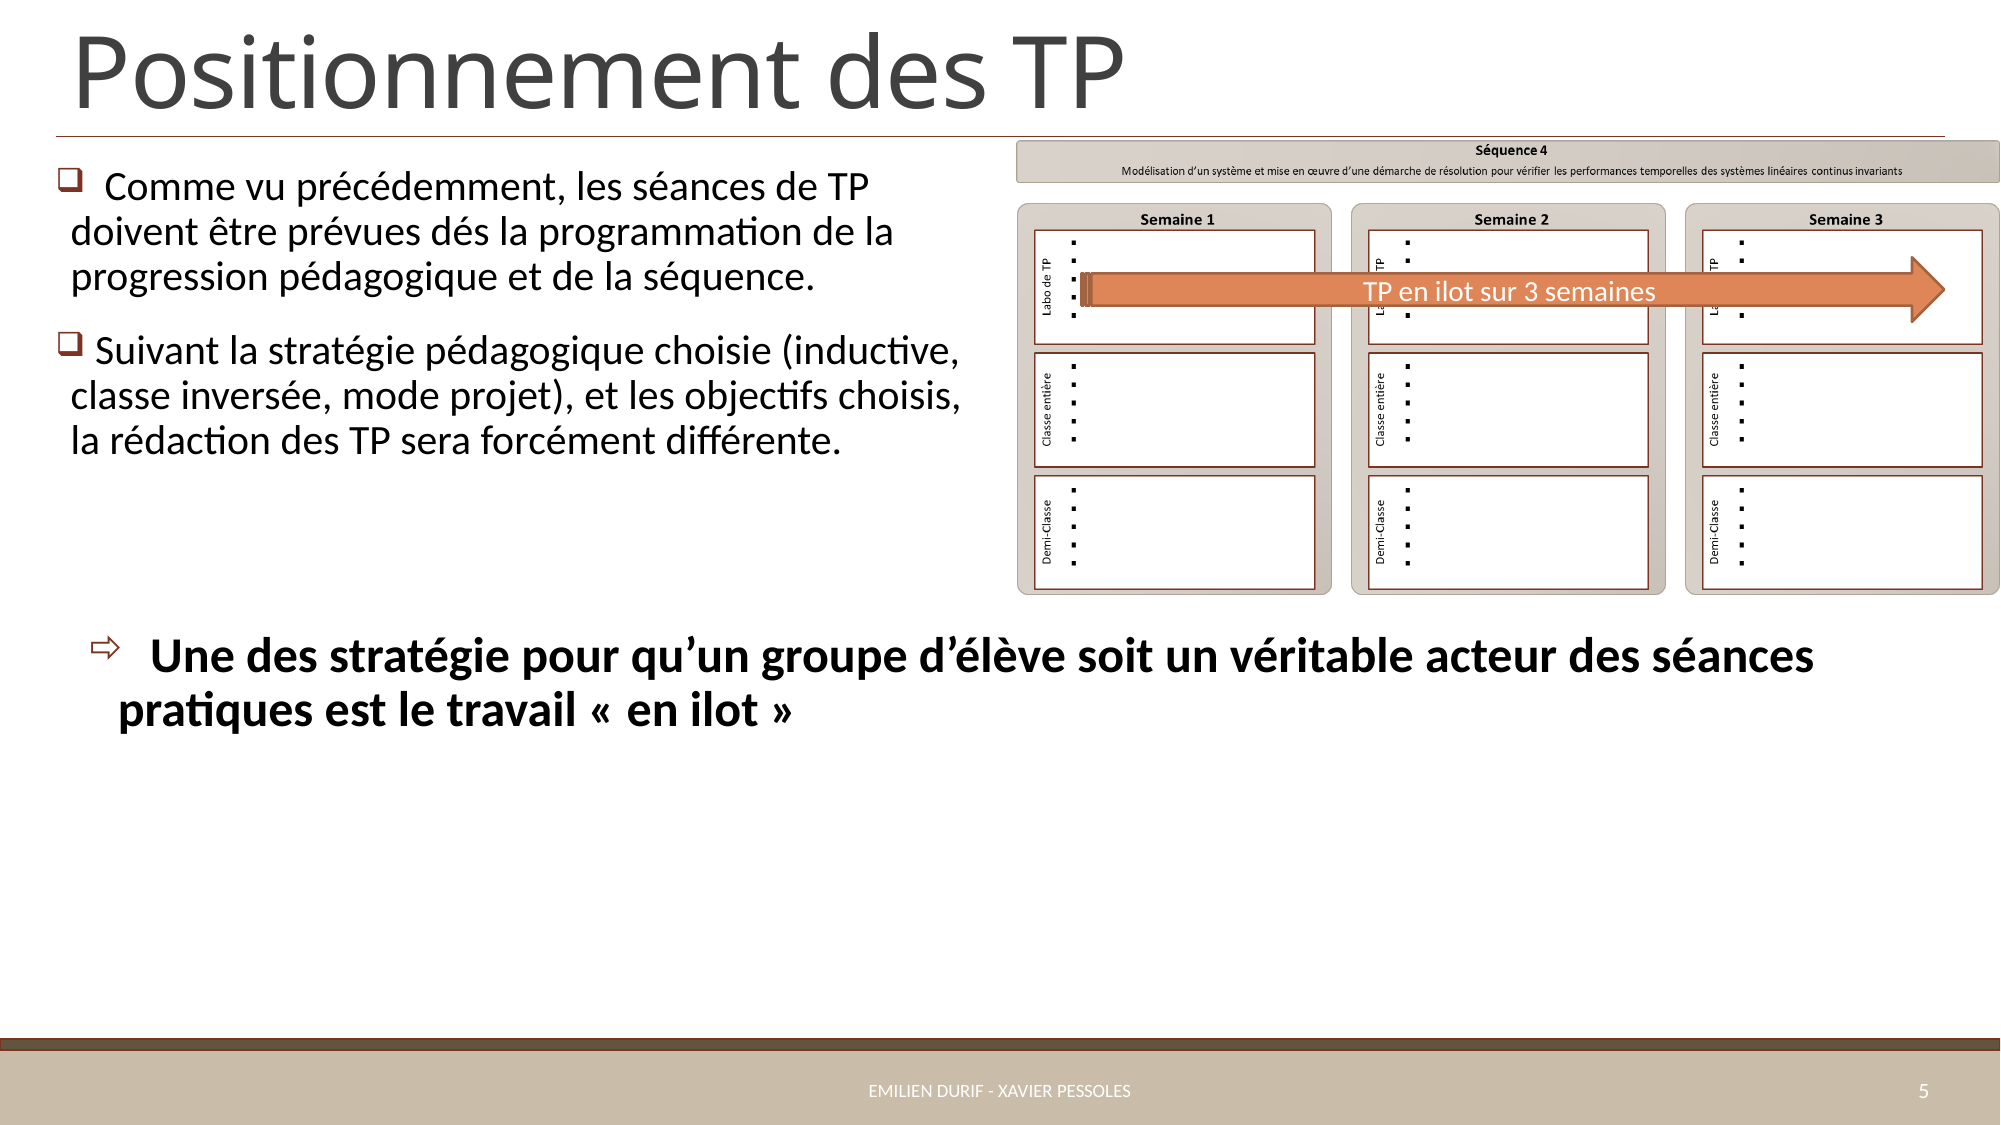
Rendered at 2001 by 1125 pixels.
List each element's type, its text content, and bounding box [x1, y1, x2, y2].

title Positionnement des TP [55, 5, 1946, 137]
text_box Une des stratégie pour qu’un groupe d’élève soit un véritable acteur des séances pratiques est le travail « en ilot » [54, 621, 1945, 1060]
slide_number 5 [1709, 1060, 1945, 1120]
footer Emilien Durif - Xavier Pessoles [409, 1060, 1591, 1120]
picture [1016, 135, 2000, 596]
text_box Comme vu précédemment, les séances de TP doivent être prévues dés la programmation de la progression pédagogique et de la séquence. Suivant la stratégie pédagogique choisie (inductive, classe inversée, mode projet), et les objectifs choisis, la rédaction des TP sera forcément différente. [55, 156, 1000, 602]
